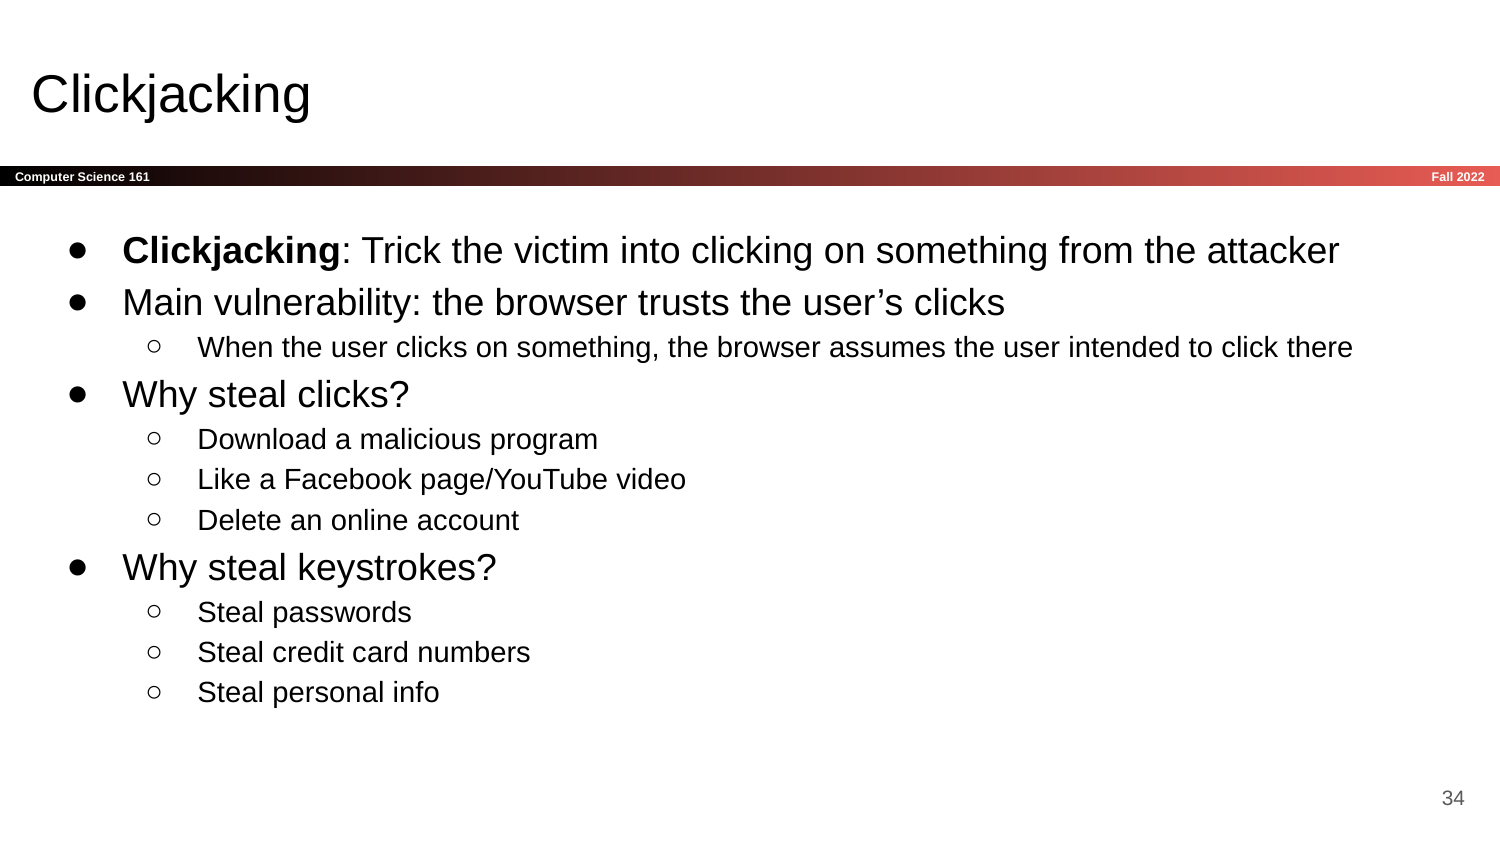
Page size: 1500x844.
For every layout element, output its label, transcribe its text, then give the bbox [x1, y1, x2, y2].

title Clickjacking [16, 44, 1415, 139]
slide_number ‹#› [1389, 764, 1480, 830]
list Clickjacking: Trick the victim into clicking on something from the attacker Main vulnerability: the browser trusts the user’s clicks When the user clicks on something, the browser assumes the user intended to click there Why steal clicks? Download a malicious program Like a Facebook page/YouTube video Delete an online account Why steal keystrokes? Steal passwords Steal credit card numbers Steal personal info [32, 204, 1431, 823]
